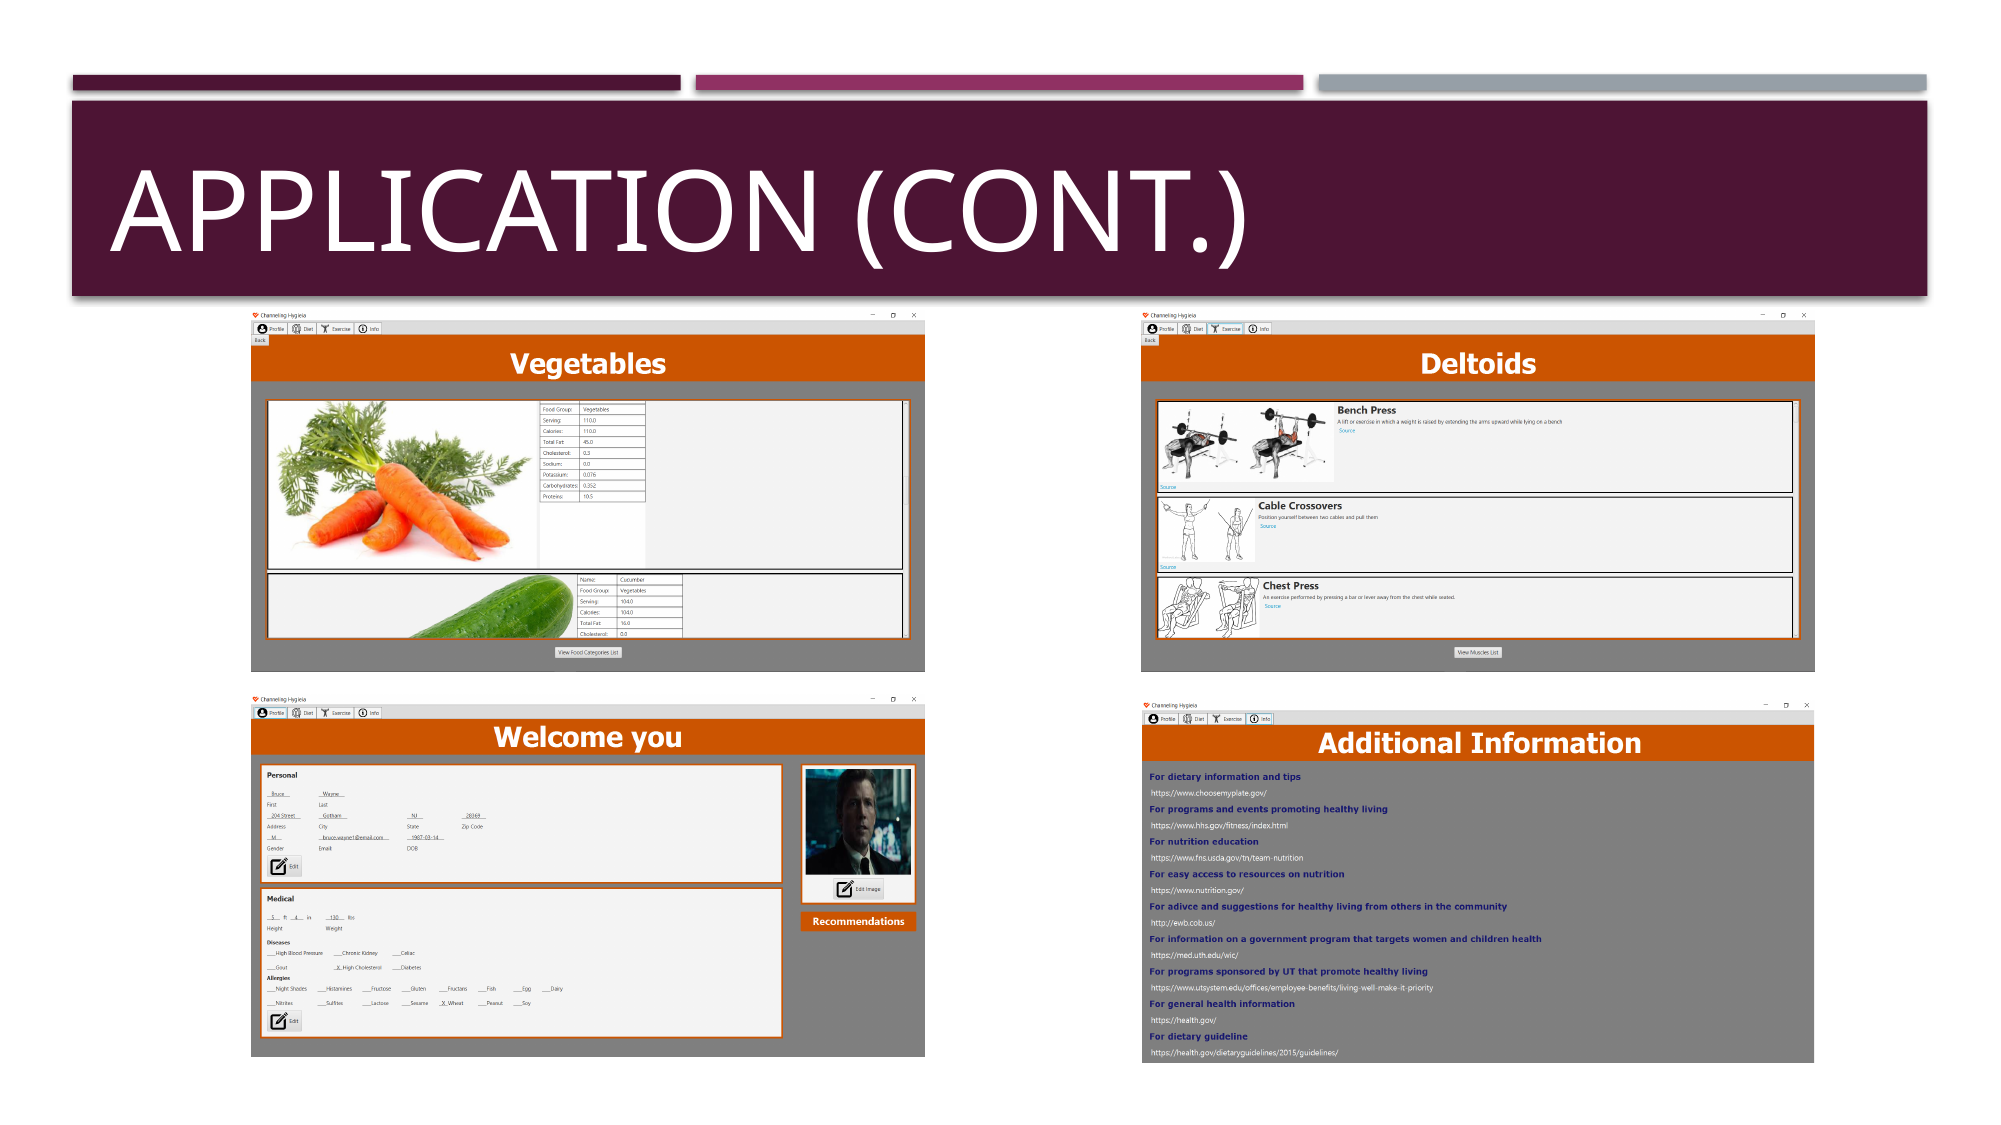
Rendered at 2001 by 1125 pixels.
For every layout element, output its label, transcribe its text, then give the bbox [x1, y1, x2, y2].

title Application (cont.) [95, 115, 1905, 282]
picture [1140, 309, 1815, 673]
picture [251, 309, 926, 673]
picture [1140, 700, 1815, 1063]
picture [251, 694, 926, 1057]
